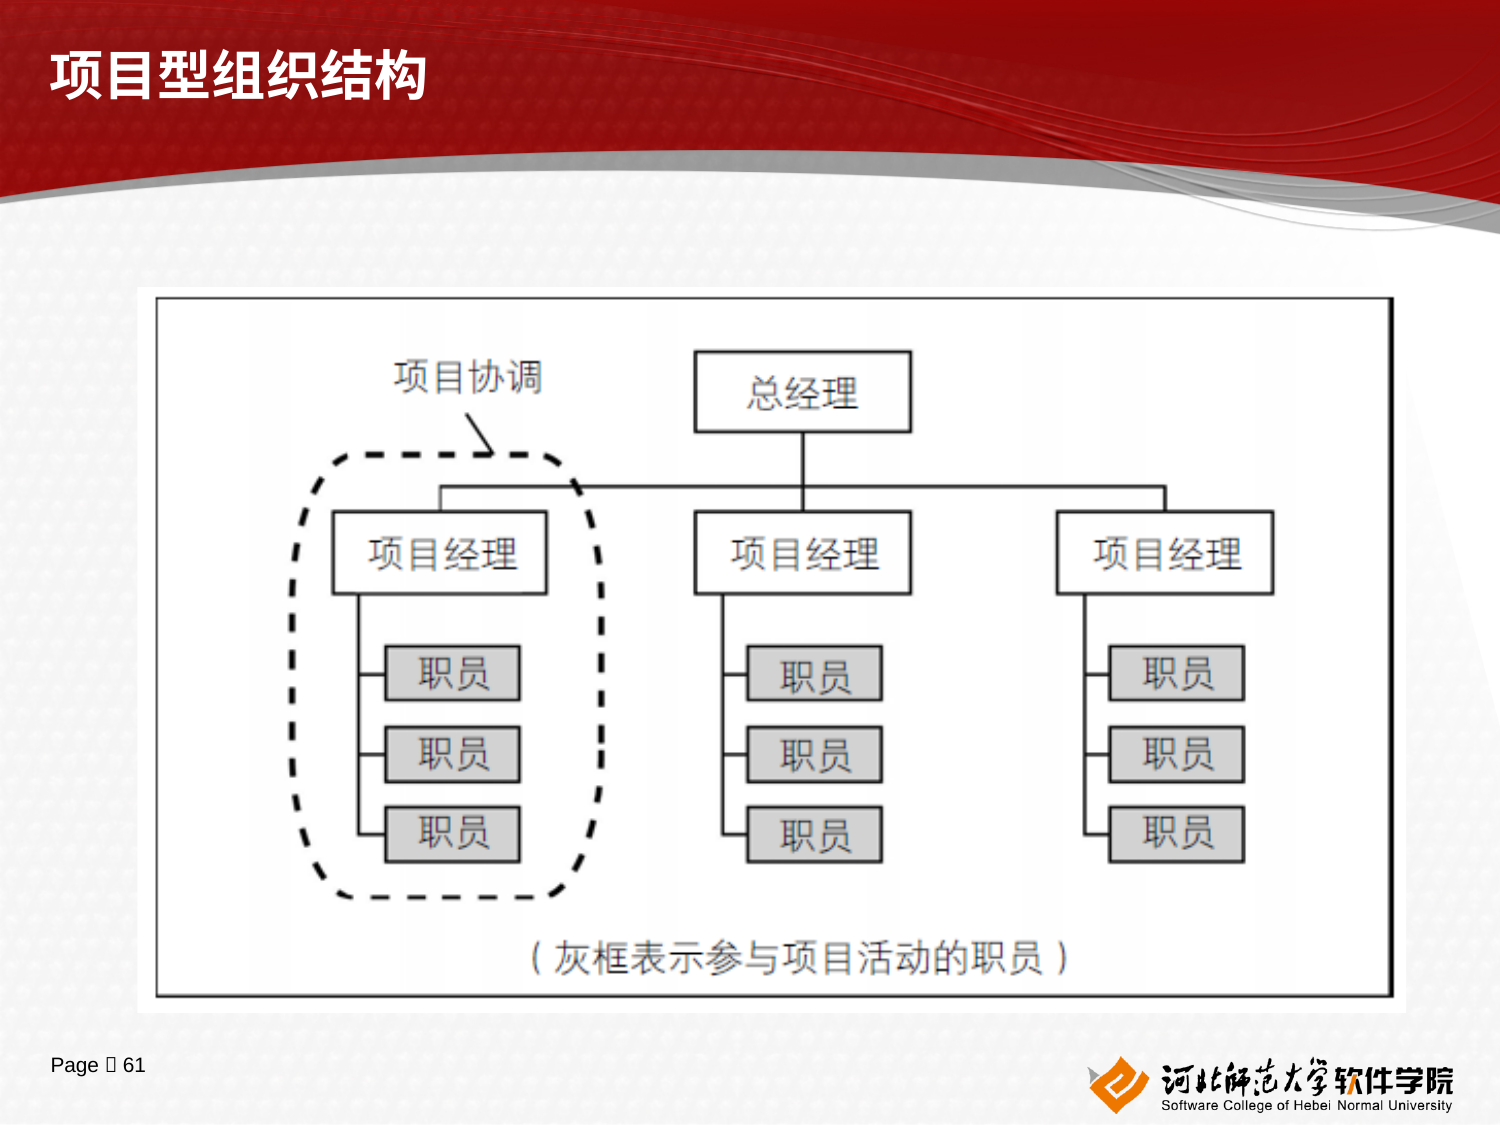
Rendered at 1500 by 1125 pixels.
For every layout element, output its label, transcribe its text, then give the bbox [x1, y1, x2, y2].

picture [0, 0, 1500, 1125]
title 项目型组织结构 [48, 41, 1448, 148]
